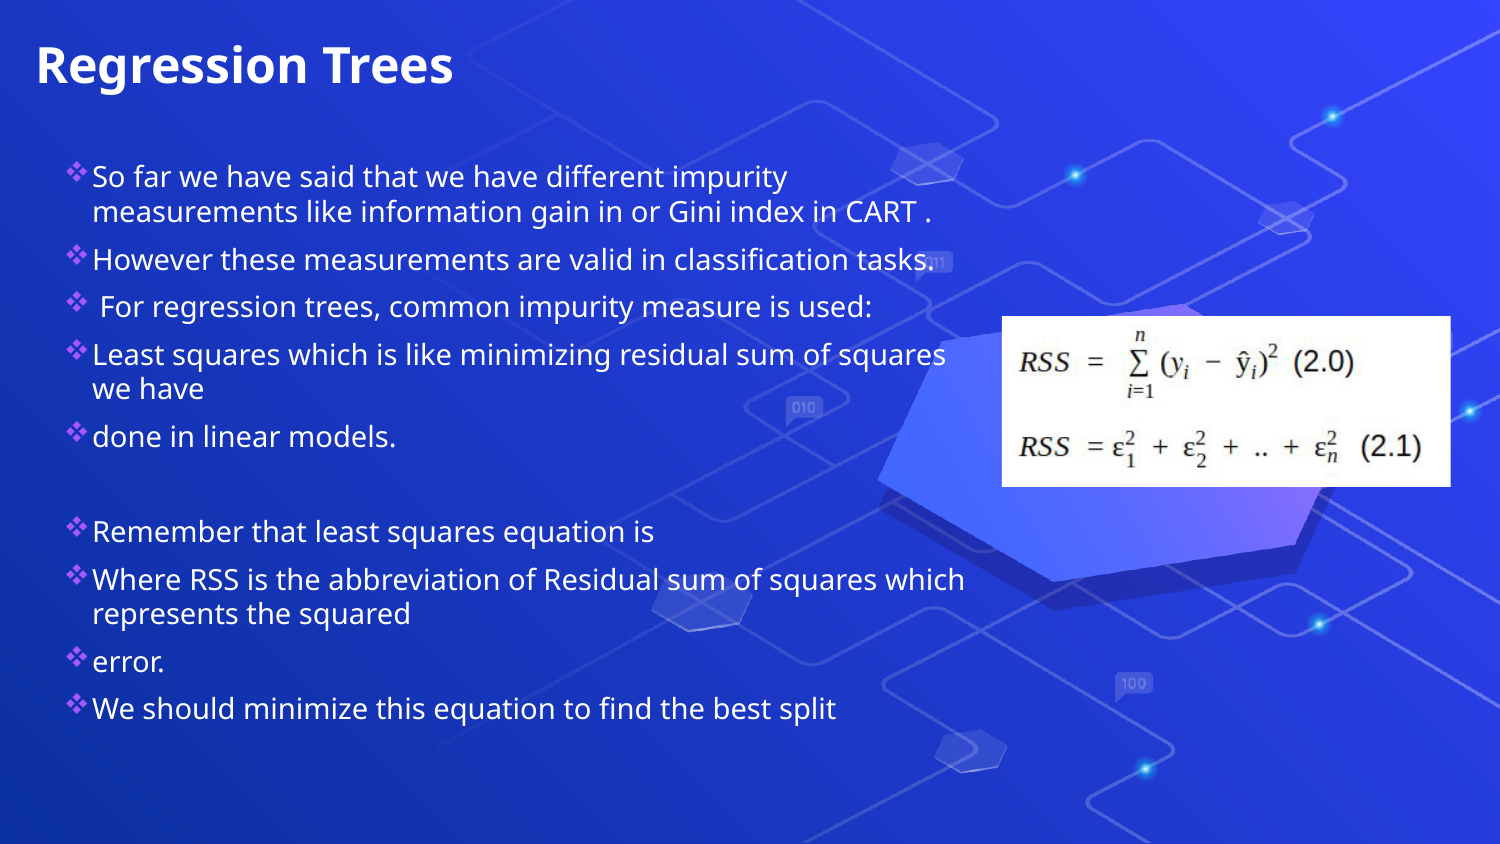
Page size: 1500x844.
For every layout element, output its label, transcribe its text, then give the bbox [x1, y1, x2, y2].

text_box So far we have said that we have different impurity measurements like information gain in or Gini index in CART . However these measurements are valid in classification tasks. For regression trees, common impurity measure is used: Least squares which is like minimizing residual sum of squares we have done in linear models. Remember that least squares equation is Where RSS is the abbreviation of Residual sum of squares which represents the squared error. We should minimize this equation to find the best split [49, 151, 990, 733]
title Regression Trees [35, 23, 887, 94]
picture [0, 0, 1500, 844]
